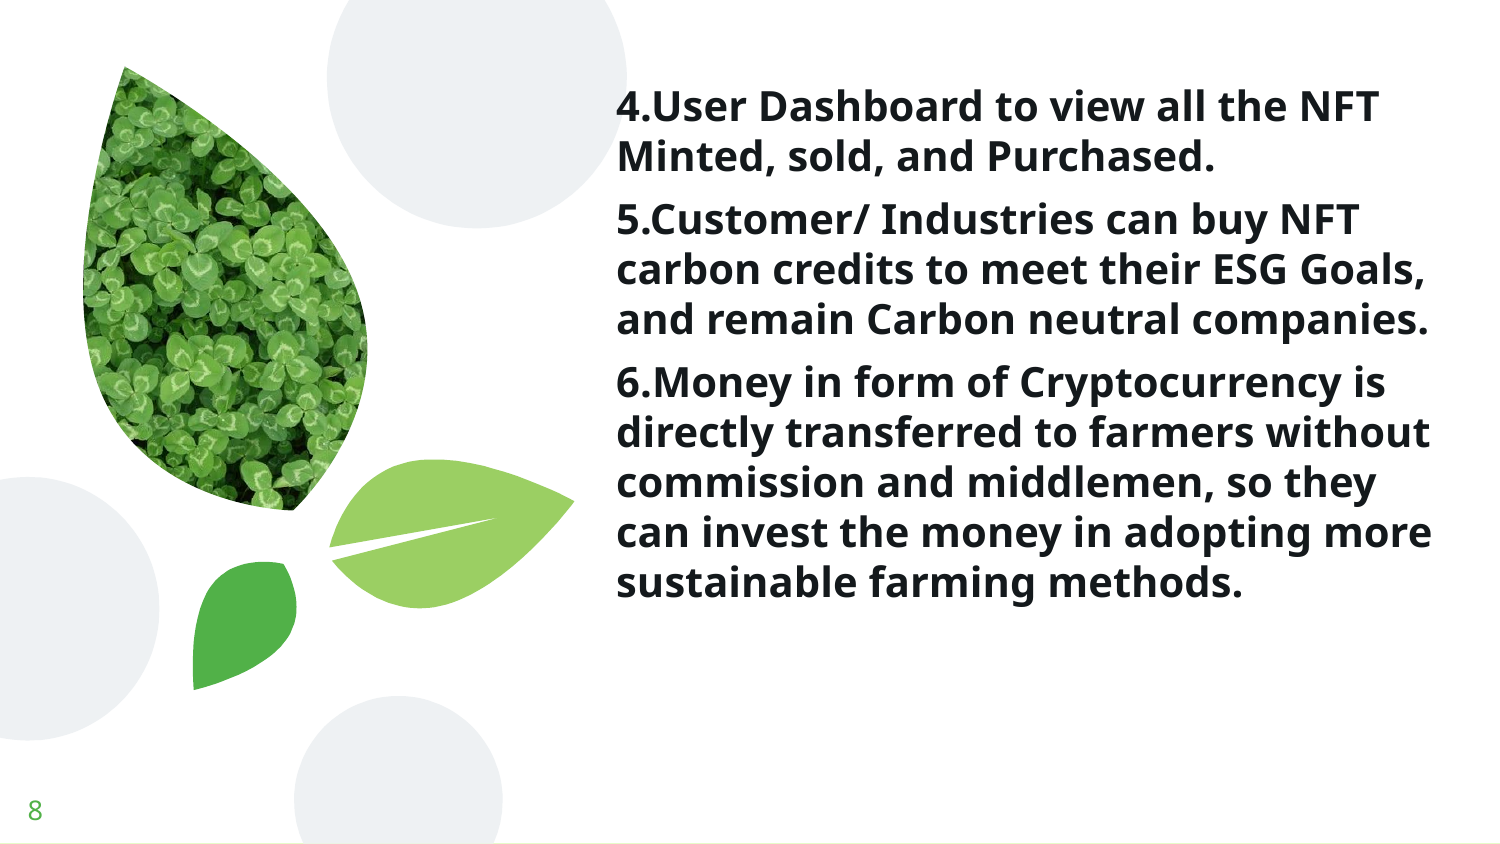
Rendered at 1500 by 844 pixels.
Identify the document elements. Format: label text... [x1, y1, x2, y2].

slide_number 8 [12, 779, 103, 844]
list 4.User Dashboard to view all the NFT Minted, sold, and Purchased. 5.Customer/ Industries can buy NFT carbon credits to meet their ESG Goals, and remain Carbon neutral companies. 6.Money in form of Cryptocurrency is directly transferred to farmers without commission and middlemen, so they can invest the money in adopting more sustainable farming methods. [601, 65, 1451, 784]
picture [82, 66, 371, 511]
